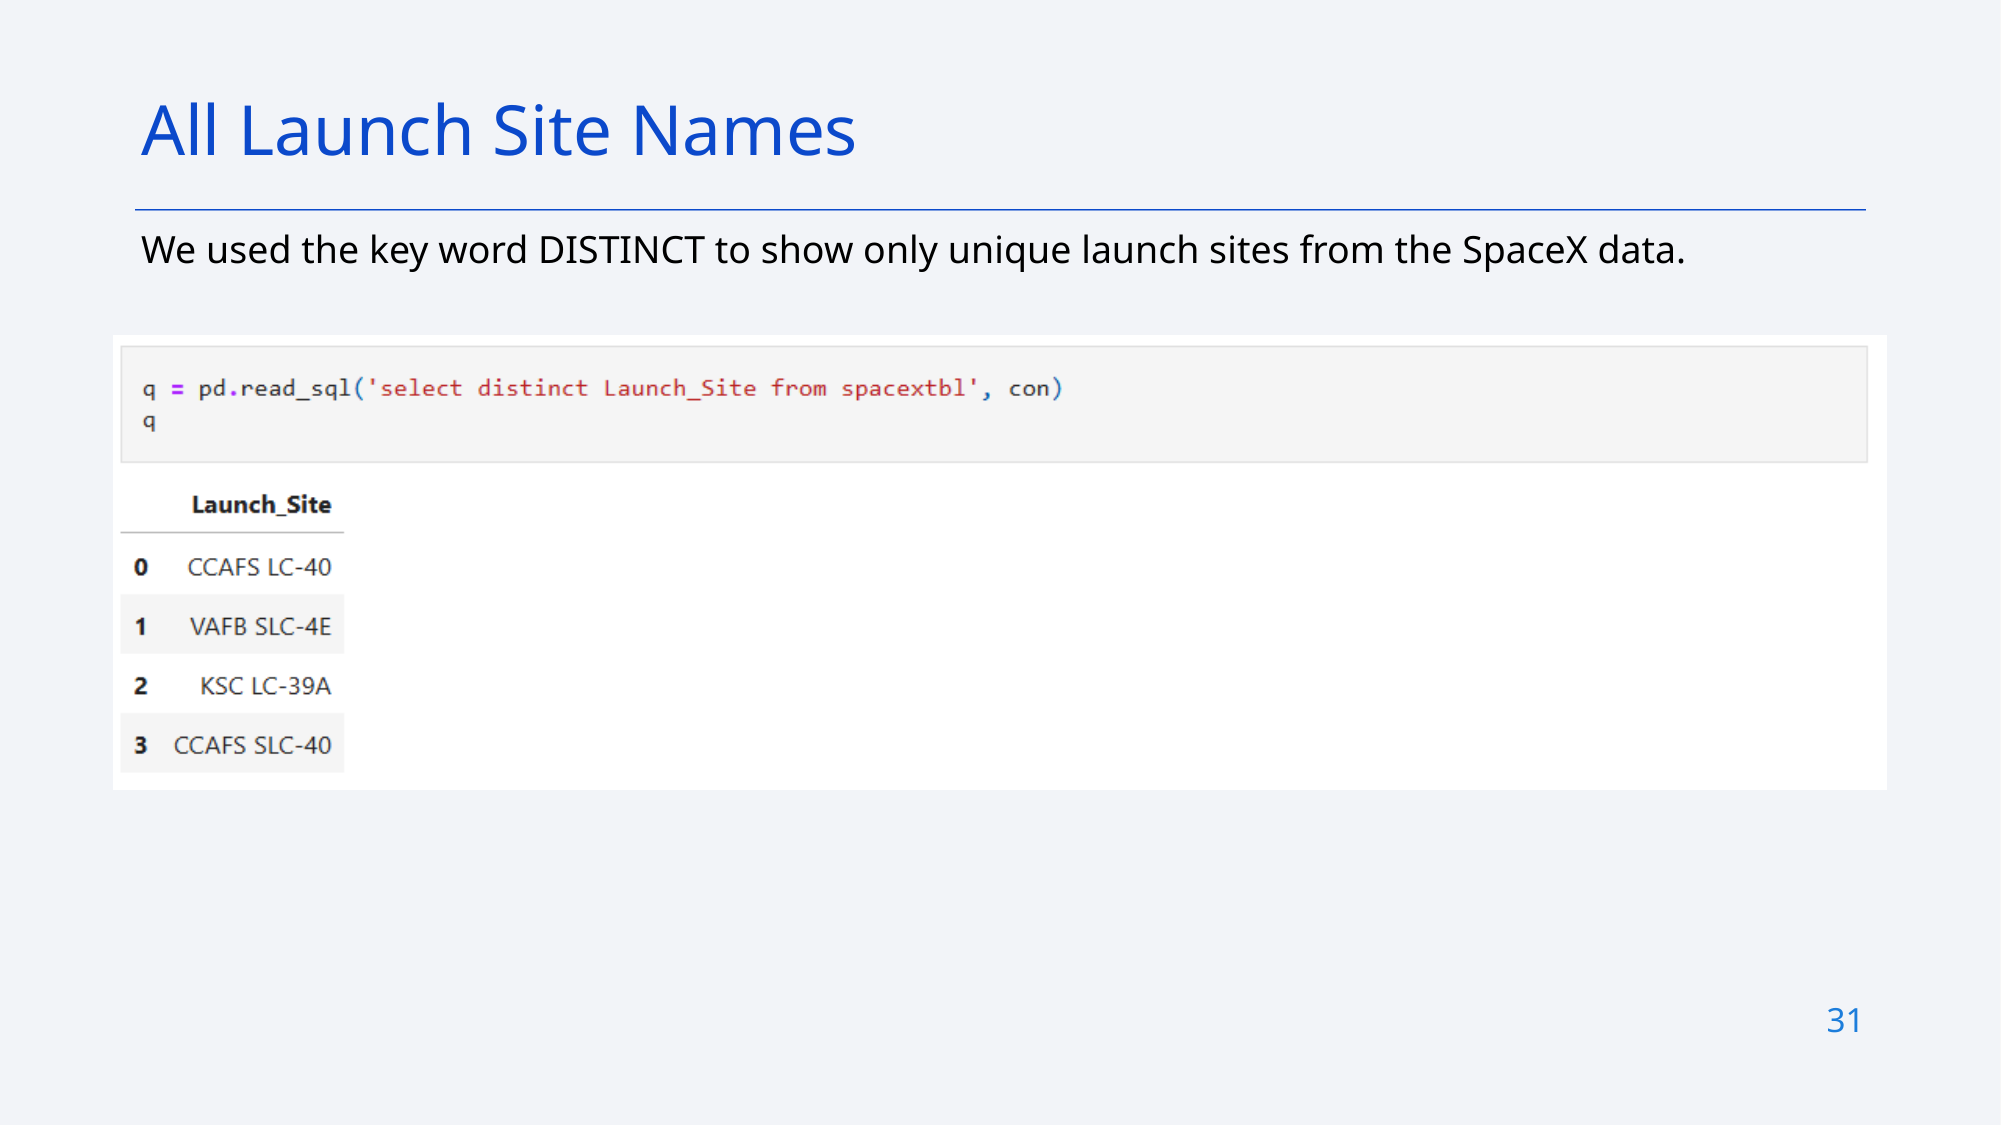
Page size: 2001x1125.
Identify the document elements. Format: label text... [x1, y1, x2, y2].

slide_number 31 [1429, 988, 1880, 1055]
text_box All Launch Site Names [126, 88, 1852, 179]
picture [0, 0, 2001, 1125]
list We used the key word DISTINCT to show only unique launch sites from the SpaceX data. [126, 218, 1725, 285]
